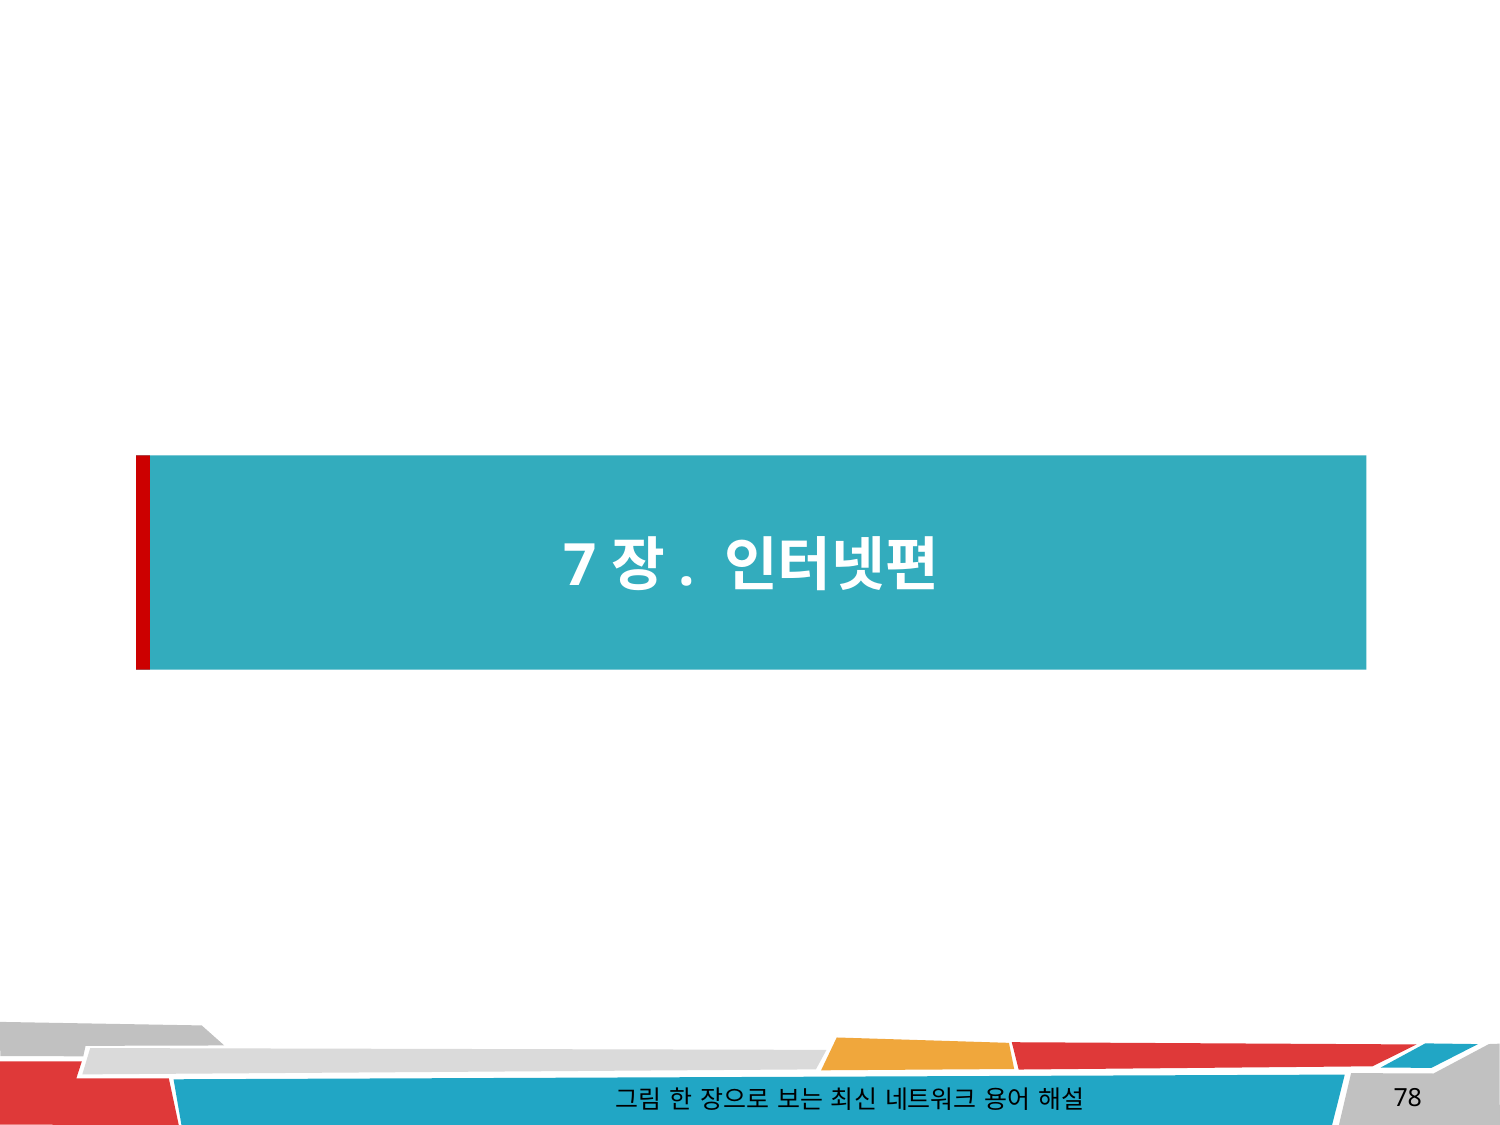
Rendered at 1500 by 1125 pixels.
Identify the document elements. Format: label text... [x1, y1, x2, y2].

footer 그림 한 장으로 보는 최신 네트워크 용어 해설 [438, 1080, 1263, 1118]
text_box [135, 454, 151, 671]
slide_number 78 [1361, 1080, 1437, 1118]
text_box 7장. 인터넷편 [151, 454, 1368, 671]
